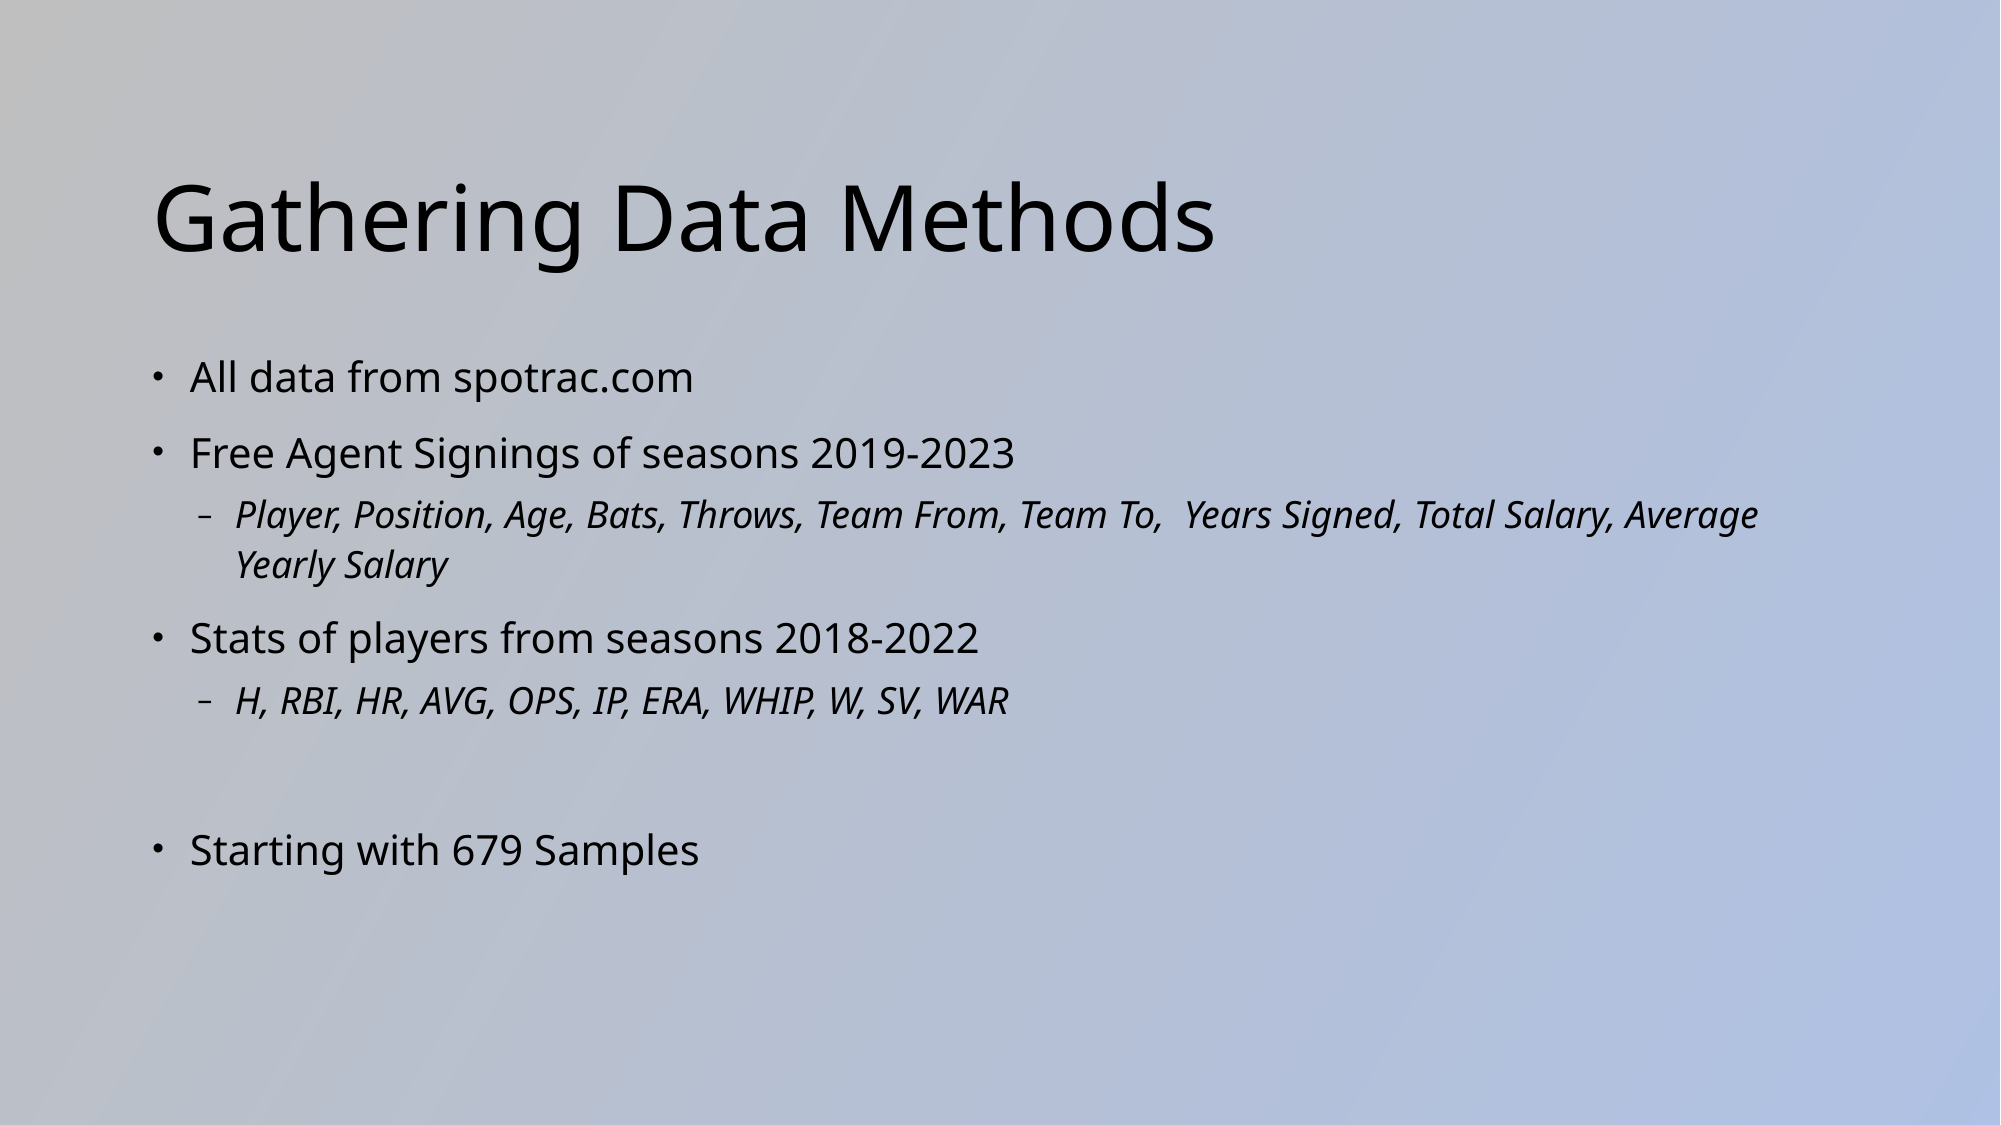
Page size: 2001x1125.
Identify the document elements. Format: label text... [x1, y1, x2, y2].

title Gathering Data Methods [137, 95, 1863, 280]
list All data from spotrac.com Free Agent Signings of seasons 2019-2023 Player, Position, Age, Bats, Throws, Team From, Team To, Years Signed, Total Salary, Average Yearly Salary Stats of players from seasons 2018-2022 H, RBI, HR, AVG, OPS, IP, ERA, WHIP, W, SV, WAR Starting with 679 Samples [137, 338, 1863, 1014]
